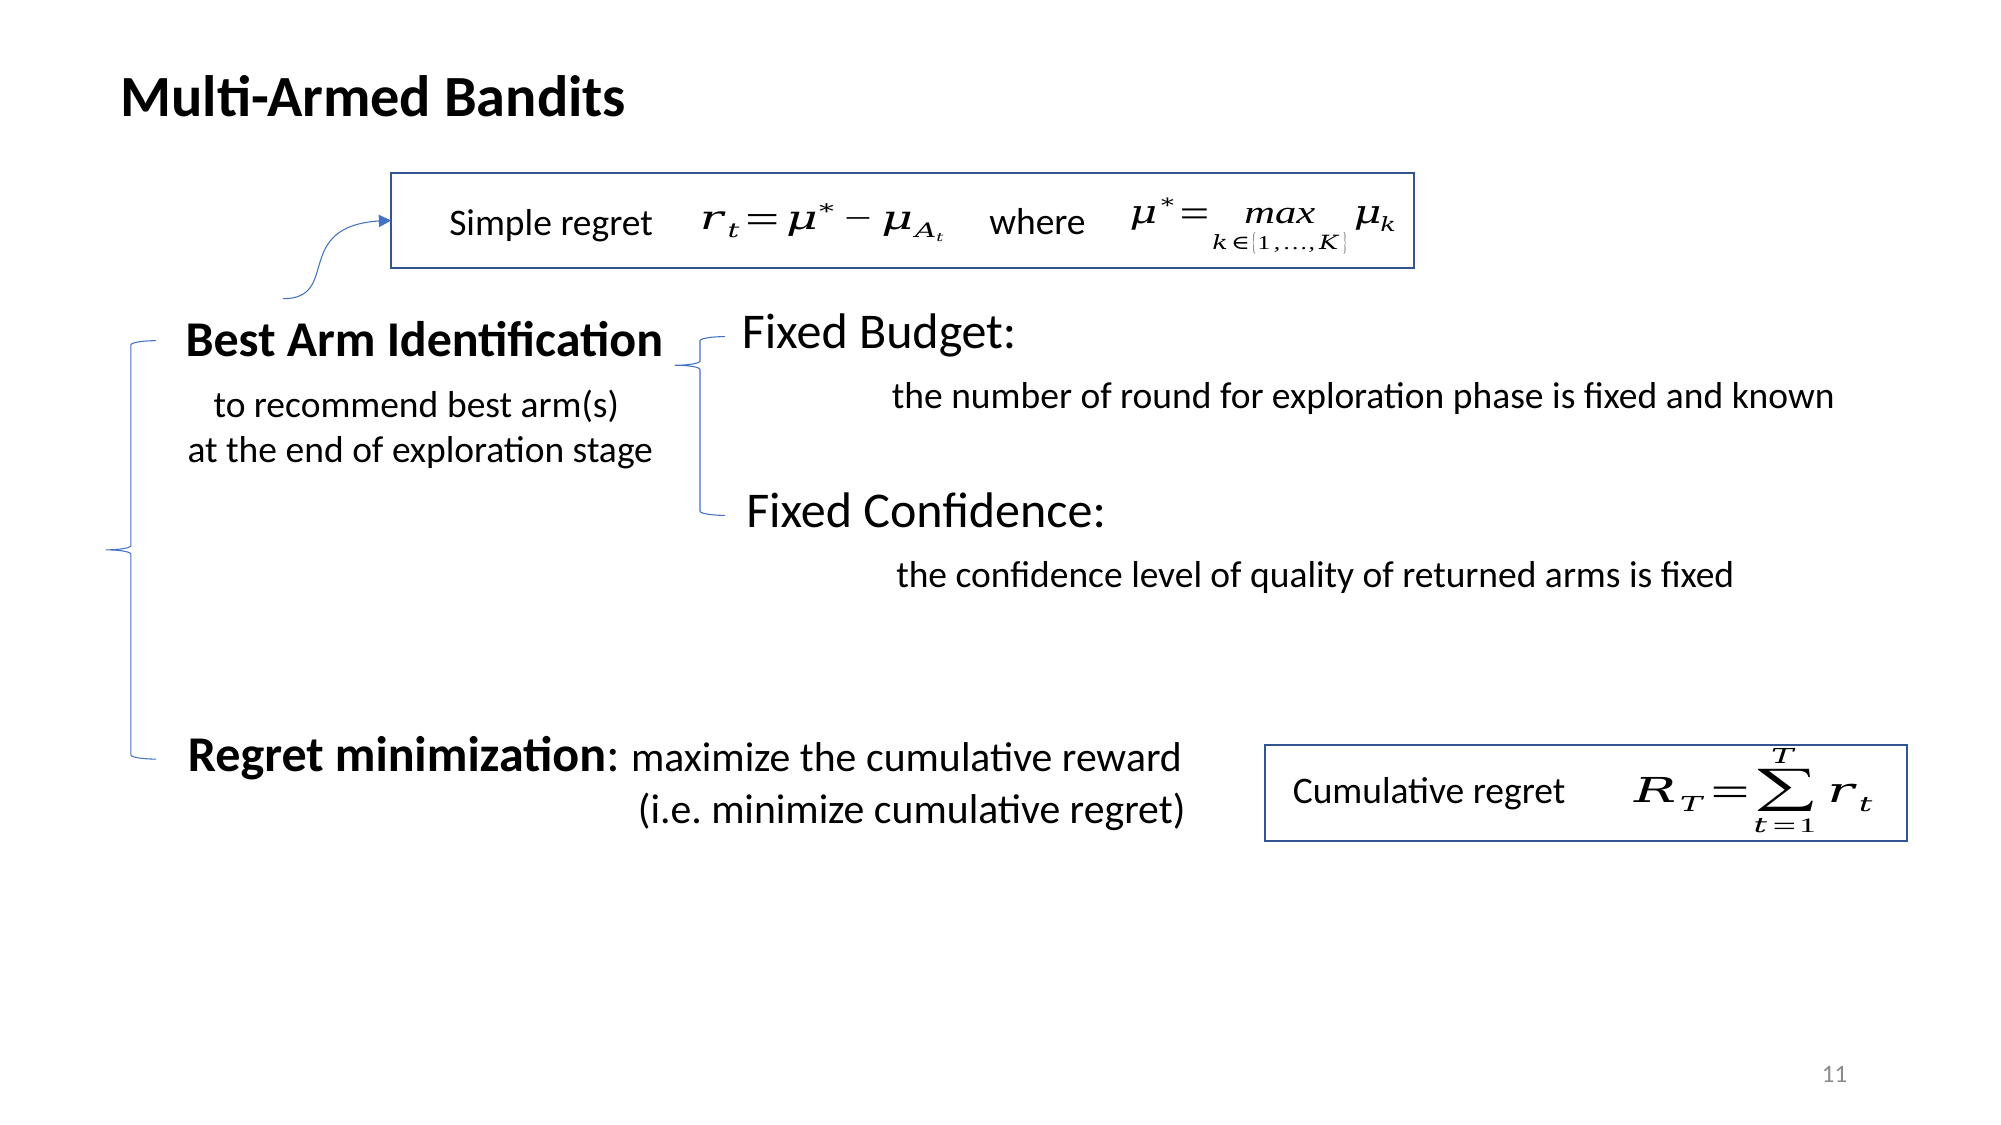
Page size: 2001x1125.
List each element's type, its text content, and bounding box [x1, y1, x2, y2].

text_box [283, 220, 392, 299]
text_box [674, 336, 726, 516]
text_box Multi-Armed Bandits [105, 50, 818, 206]
text_box Best Arm Identification [170, 298, 679, 374]
text_box Fixed Budget: the number of round for exploration phase is fixed and known [727, 291, 1860, 471]
text_box [390, 172, 1415, 269]
text_box [1264, 744, 1908, 842]
text_box Regret minimization: maximize the cumulative reward (i.e. minimize cumulative regret) [173, 714, 1211, 840]
slide_number 11 [1412, 1042, 1863, 1103]
text_box Fixed Confidence: the confidence level of quality of returned arms is fixed [731, 470, 1751, 650]
text_box to recommend best arm(s) at the end of exploration stage [172, 372, 669, 478]
text_box [105, 340, 157, 760]
